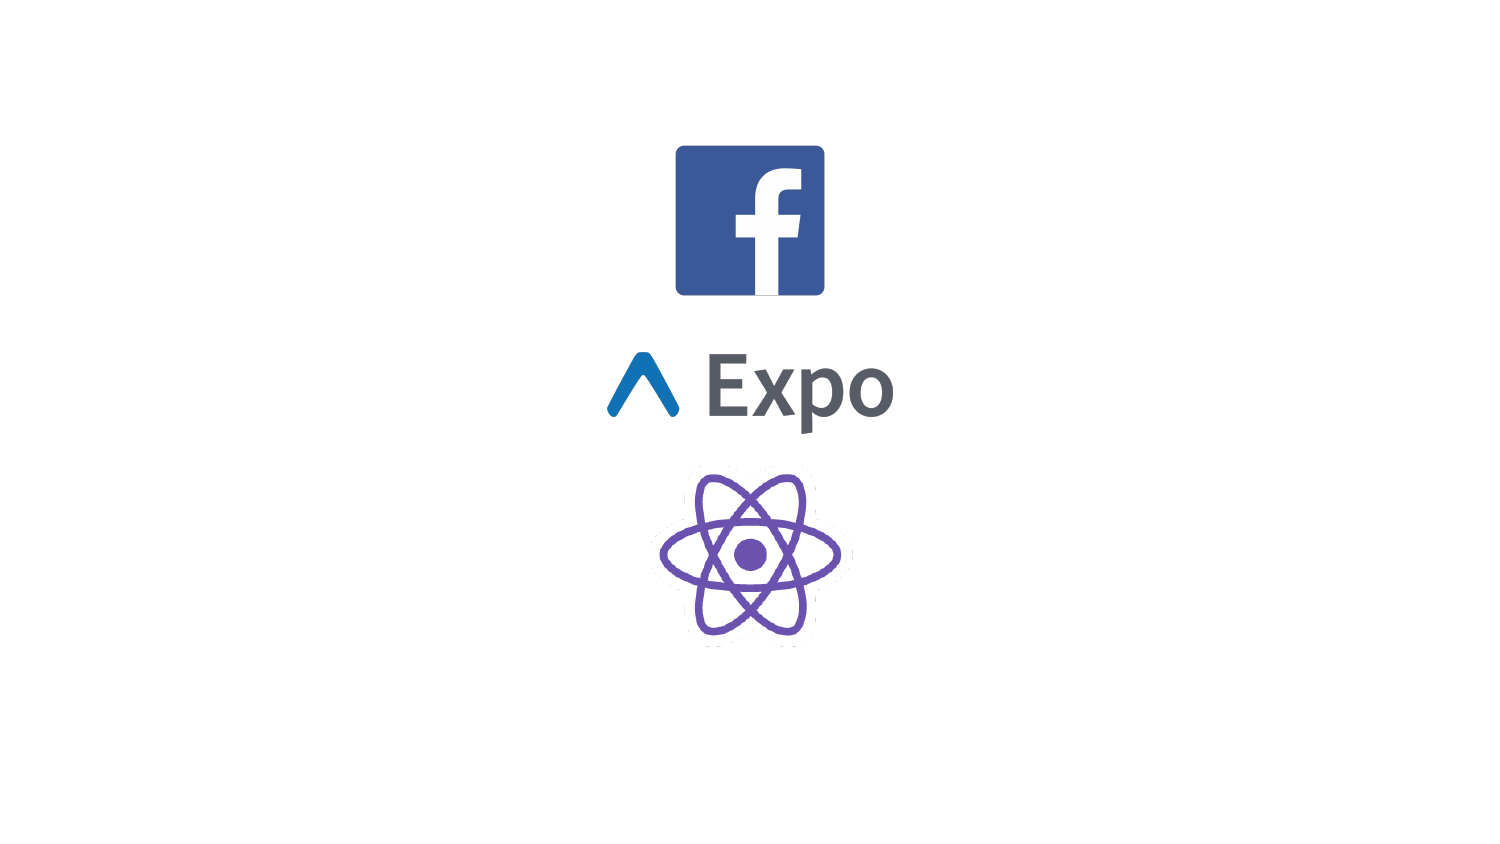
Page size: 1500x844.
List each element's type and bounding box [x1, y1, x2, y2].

picture [672, 143, 828, 298]
picture [647, 462, 853, 647]
picture [607, 352, 893, 434]
